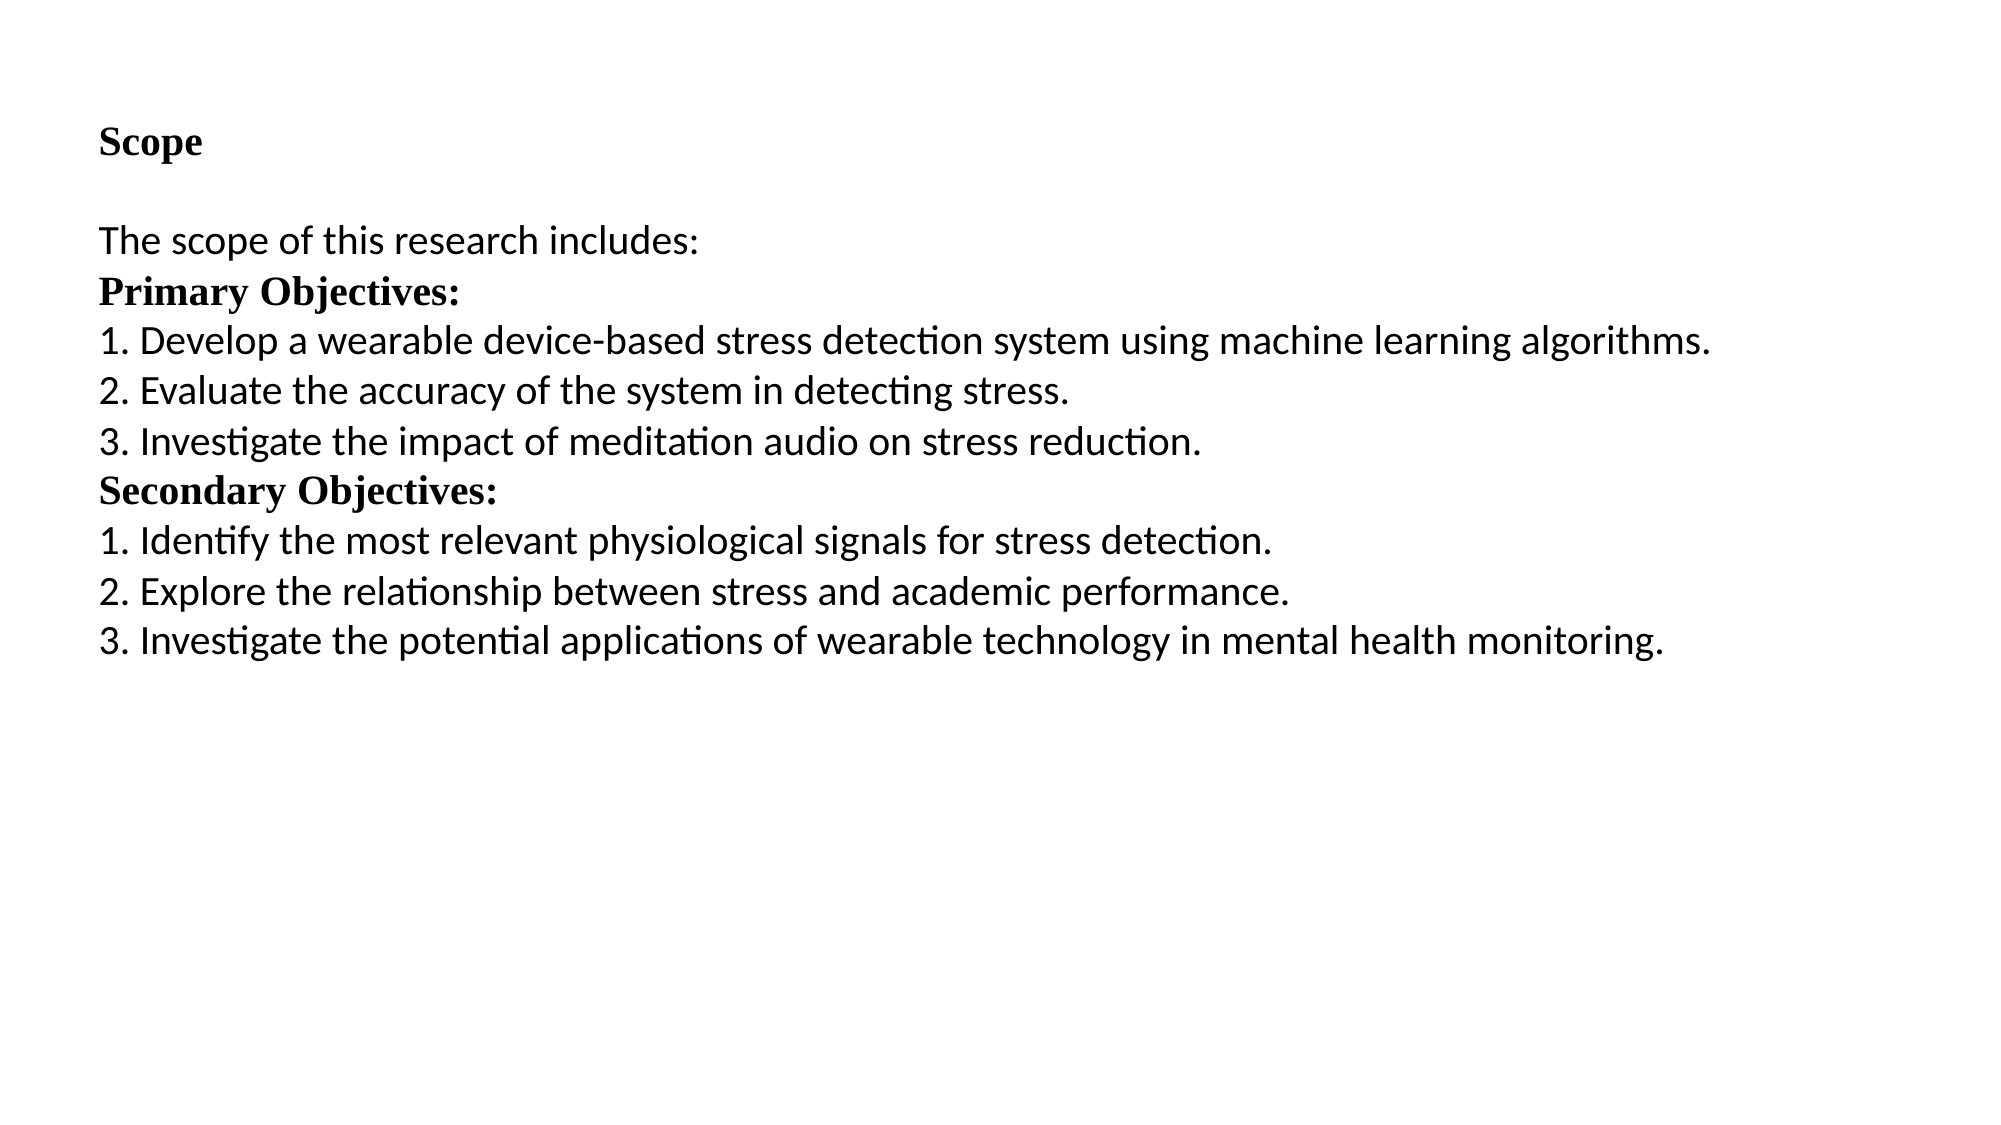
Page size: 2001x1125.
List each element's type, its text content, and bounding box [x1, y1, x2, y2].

text_box Scope The scope of this research includes: Primary Objectives: 1. Develop a wearable device-based stress detection system using machine learning algorithms. 2. Evaluate the accuracy of the system in detecting stress. 3. Investigate the impact of meditation audio on stress reduction. Secondary Objectives: 1. Identify the most relevant physiological signals for stress detection. 2. Explore the relationship between stress and academic performance. 3. Investigate the potential applications of wearable technology in mental health monitoring. [83, 105, 1819, 716]
